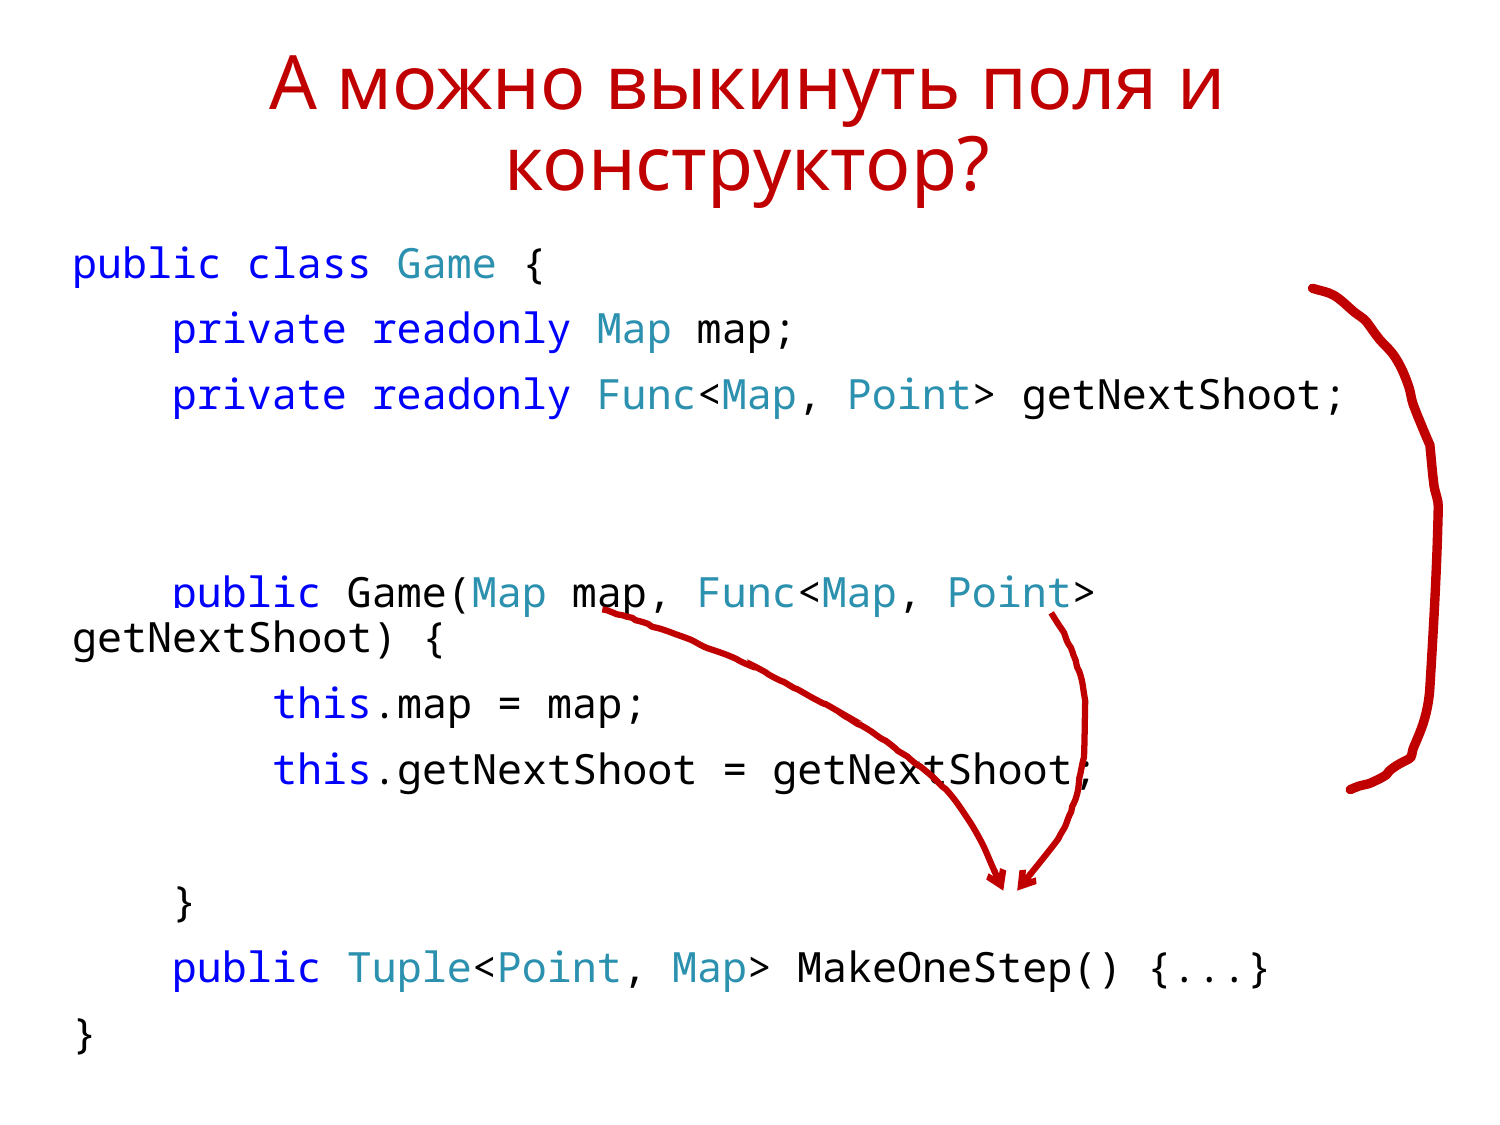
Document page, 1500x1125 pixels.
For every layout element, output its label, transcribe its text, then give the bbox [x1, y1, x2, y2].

text_box [1017, 612, 1087, 891]
text_box [1311, 287, 1440, 791]
list public class Game { private readonly Map map; private readonly Func<Map, Point> getNextShoot; public Game(Map map, Func<Map, Point> getNextShoot) { this.map = map; this.getNextShoot = getNextShoot; } public Tuple<Point, Map> MakeOneStep() {...} } [56, 234, 1439, 1125]
title А можно выкинуть поля и конструктор? [56, 17, 1439, 234]
text_box [602, 608, 1005, 891]
